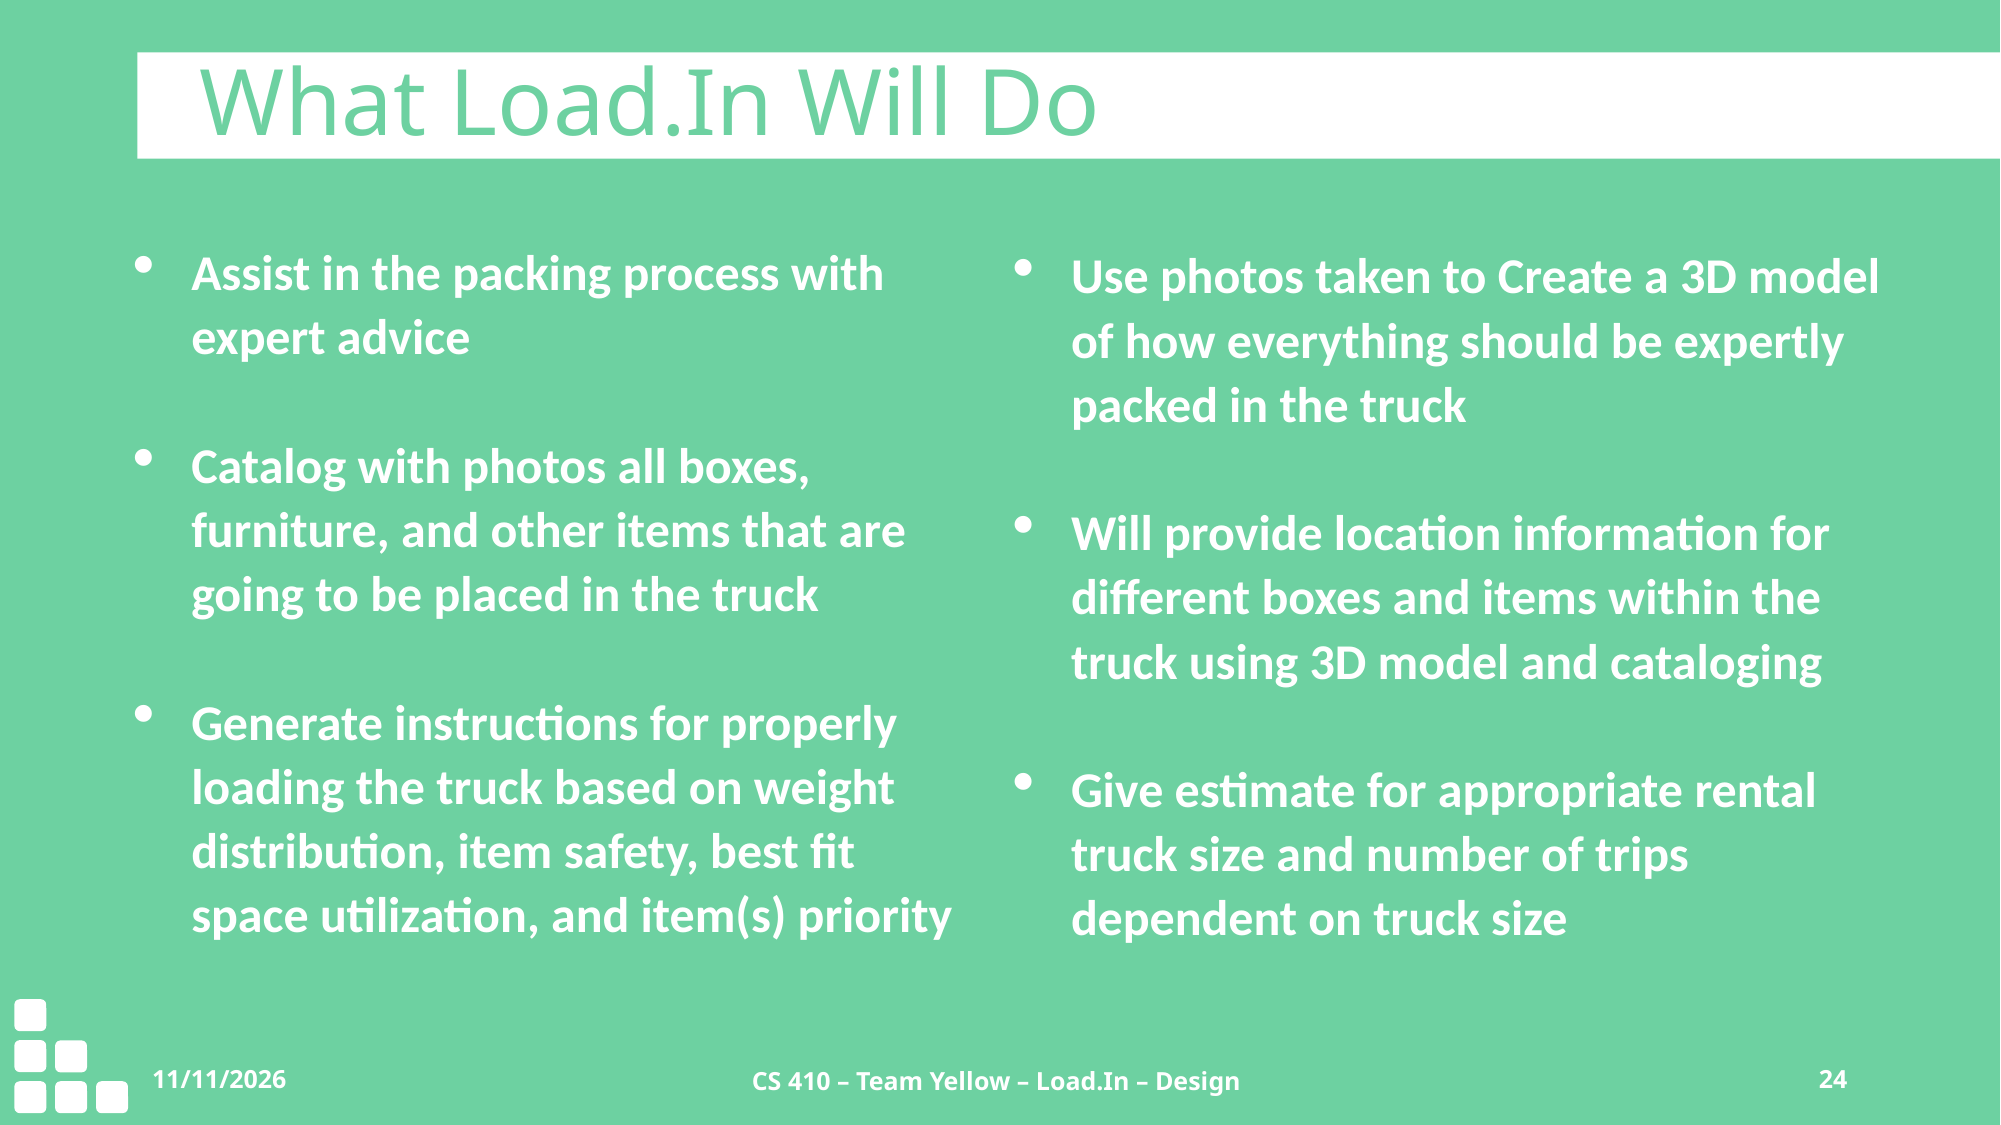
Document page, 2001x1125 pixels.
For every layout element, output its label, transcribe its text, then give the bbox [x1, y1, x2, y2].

text_box 24 [1412, 1035, 1863, 1125]
text_box Use photos taken to Create a 3D model of how everything should be expertly packed in the truck Will provide location information for different boxes and items within the truck using 3D model and cataloging Give estimate for appropriate rental truck size and number of trips dependent on truck size [999, 232, 1897, 954]
text_box Assist in the packing process with expert advice Catalog with photos all boxes, furniture, and other items that are going to be placed in the truck Generate instructions for properly loading the truck based on weight distribution, item safety, best fit space utilization, and item(s) priority [120, 229, 969, 950]
text_box CS 410 – Team Yellow – Load.In – Design [662, 1035, 1338, 1125]
text_box What Load.In Will Do [137, 52, 2000, 159]
text_box 11/18/2020 [137, 1035, 588, 1125]
